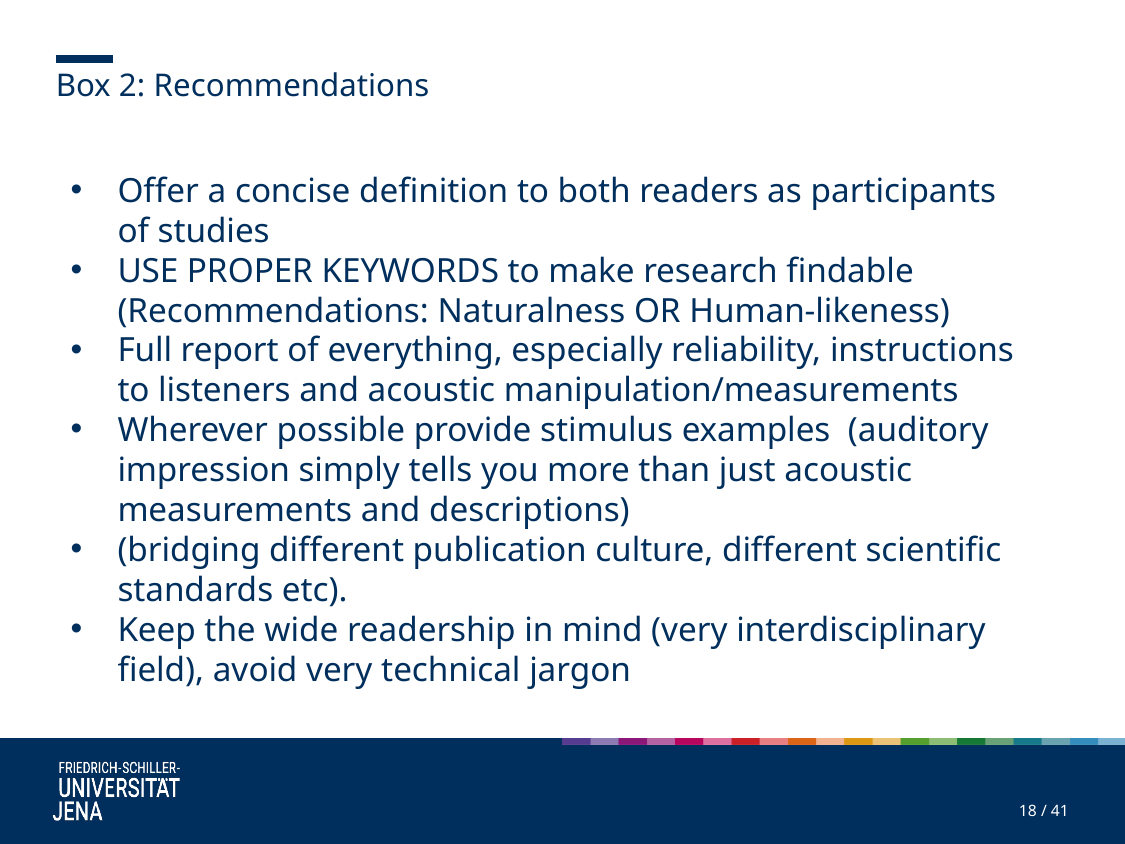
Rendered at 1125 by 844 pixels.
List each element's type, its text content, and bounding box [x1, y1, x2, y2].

picture [51, 755, 181, 827]
text_box Box 2: Recommendations [54, 63, 856, 112]
picture [1038, 738, 1125, 745]
text_box Offer a concise definition to both readers as participants of studies USE PROPER KEYWORDS to make research findable (Recommendations: Naturalness OR Human-likeness) Full report of everything, especially reliability, instructions to listeners and acoustic manipulation/measurements Wherever possible provide stimulus examples (auditory impression simply tells you more than just acoustic measurements and descriptions) (bridging different publication culture, different scientific standards etc). Keep the wide readership in mind (very interdisciplinary field), avoid very technical jargon [55, 161, 1038, 771]
